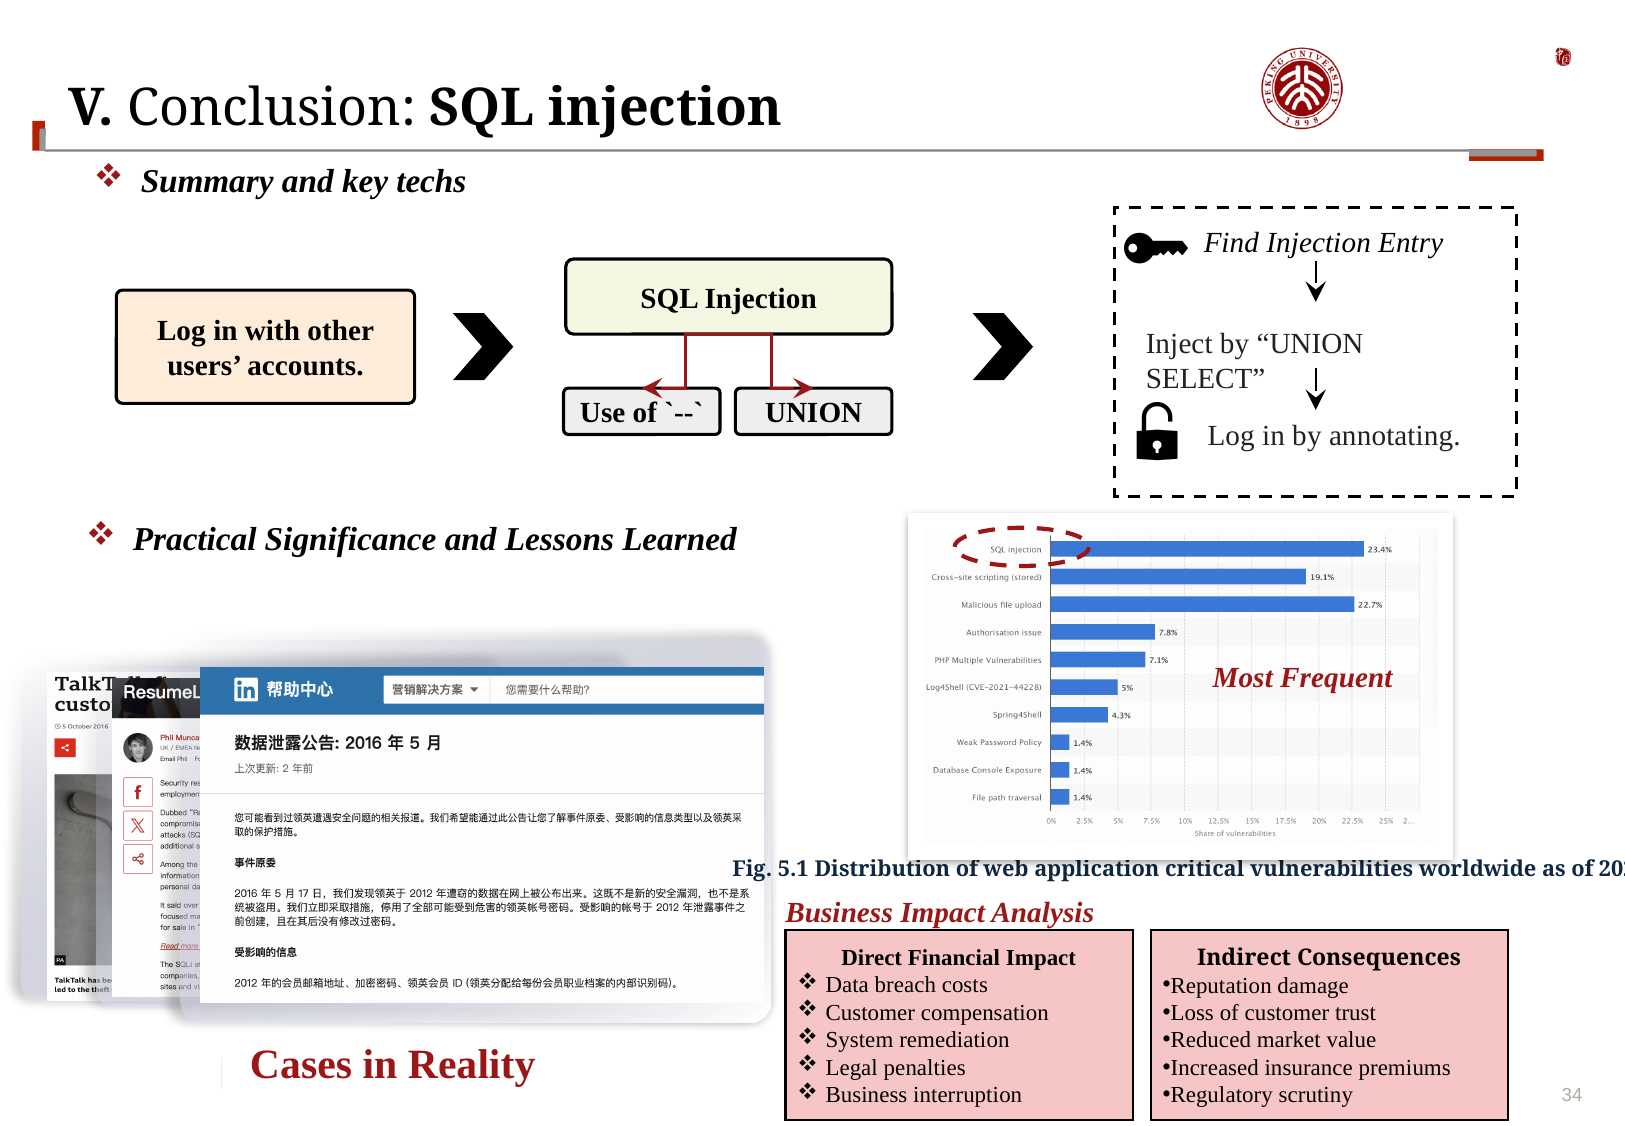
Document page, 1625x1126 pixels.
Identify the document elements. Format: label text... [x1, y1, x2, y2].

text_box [47, 151, 1527, 497]
text_box Practical Significance and Lessons Learned [39, 510, 853, 565]
title V. Conclusion: SQL injection [67, 60, 1256, 150]
text_box Indirect Consequences Reputation damage Loss of customer trust Reduced market value Increased insurance premiums Regulatory scrutiny [1149, 928, 1510, 1122]
text_box Direct Financial Impact Data breach costs Customer compensation System remediation Legal penalties Business interruption [783, 928, 1135, 1122]
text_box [768, 527, 1613, 881]
text_box Cases in Reality [22, 1034, 764, 1095]
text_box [21, 664, 92, 1003]
text_box Business Impact Analysis [785, 893, 1283, 929]
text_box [179, 640, 772, 1023]
picture [1259, 31, 1581, 141]
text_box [96, 661, 174, 1009]
